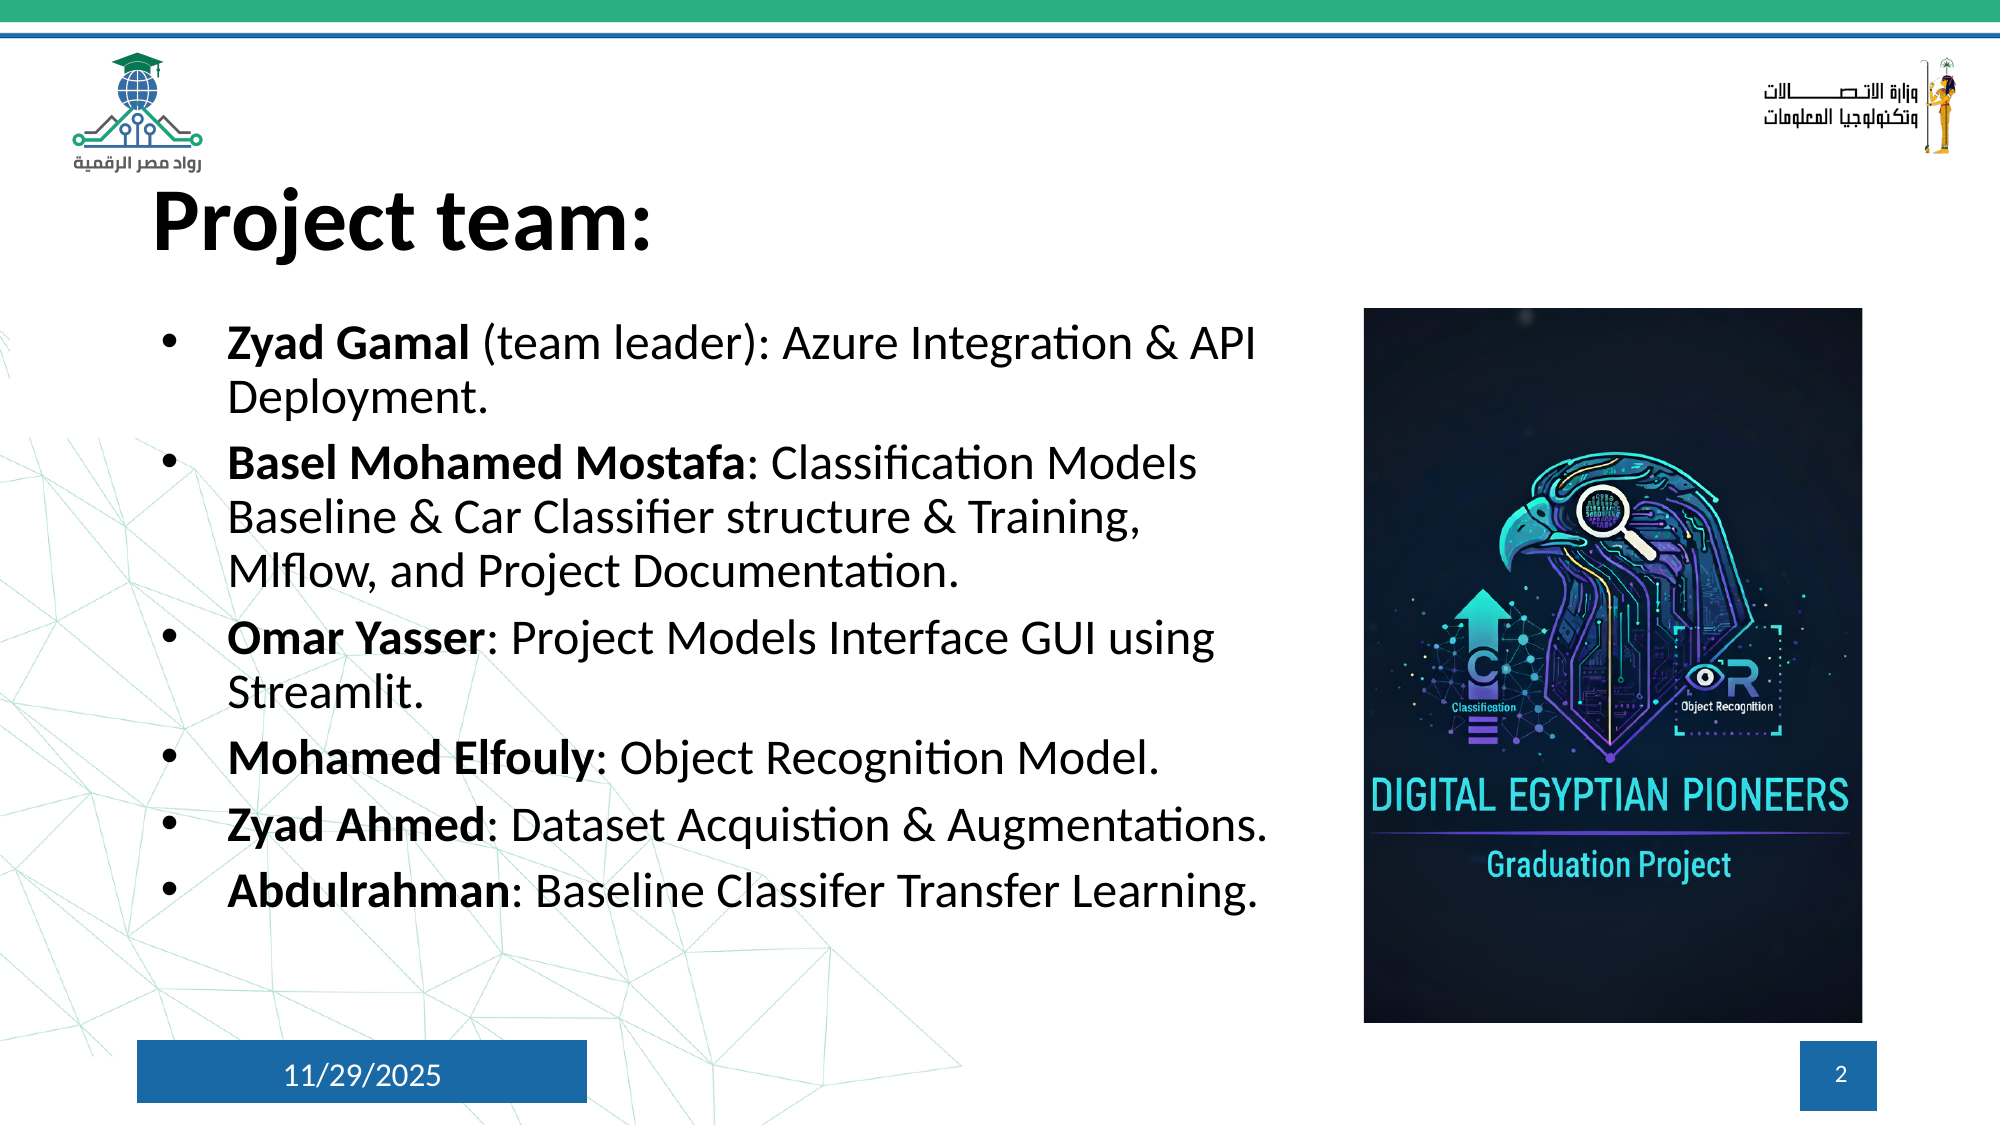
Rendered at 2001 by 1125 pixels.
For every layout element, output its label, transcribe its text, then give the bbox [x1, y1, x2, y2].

slide_number 2 [1412, 1042, 1863, 1103]
picture [0, 0, 2000, 1125]
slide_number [137, 1042, 588, 1103]
title Project team: [137, 164, 1863, 278]
list Zyad Gamal (team leader): Azure Integration & API Deployment. Basel Mohamed Mostafa: Classification Models Baseline & Car Classifier structure & Training, Mlflow, and Project Documentation. Omar Yasser: Project Models Interface GUI using Streamlit. Mohamed Elfouly: Object Recognition Model. Zyad Ahmed: Dataset Acquistion & Augmentations. Abdulrahman: Baseline Classifer Transfer Learning. [137, 308, 1302, 1023]
